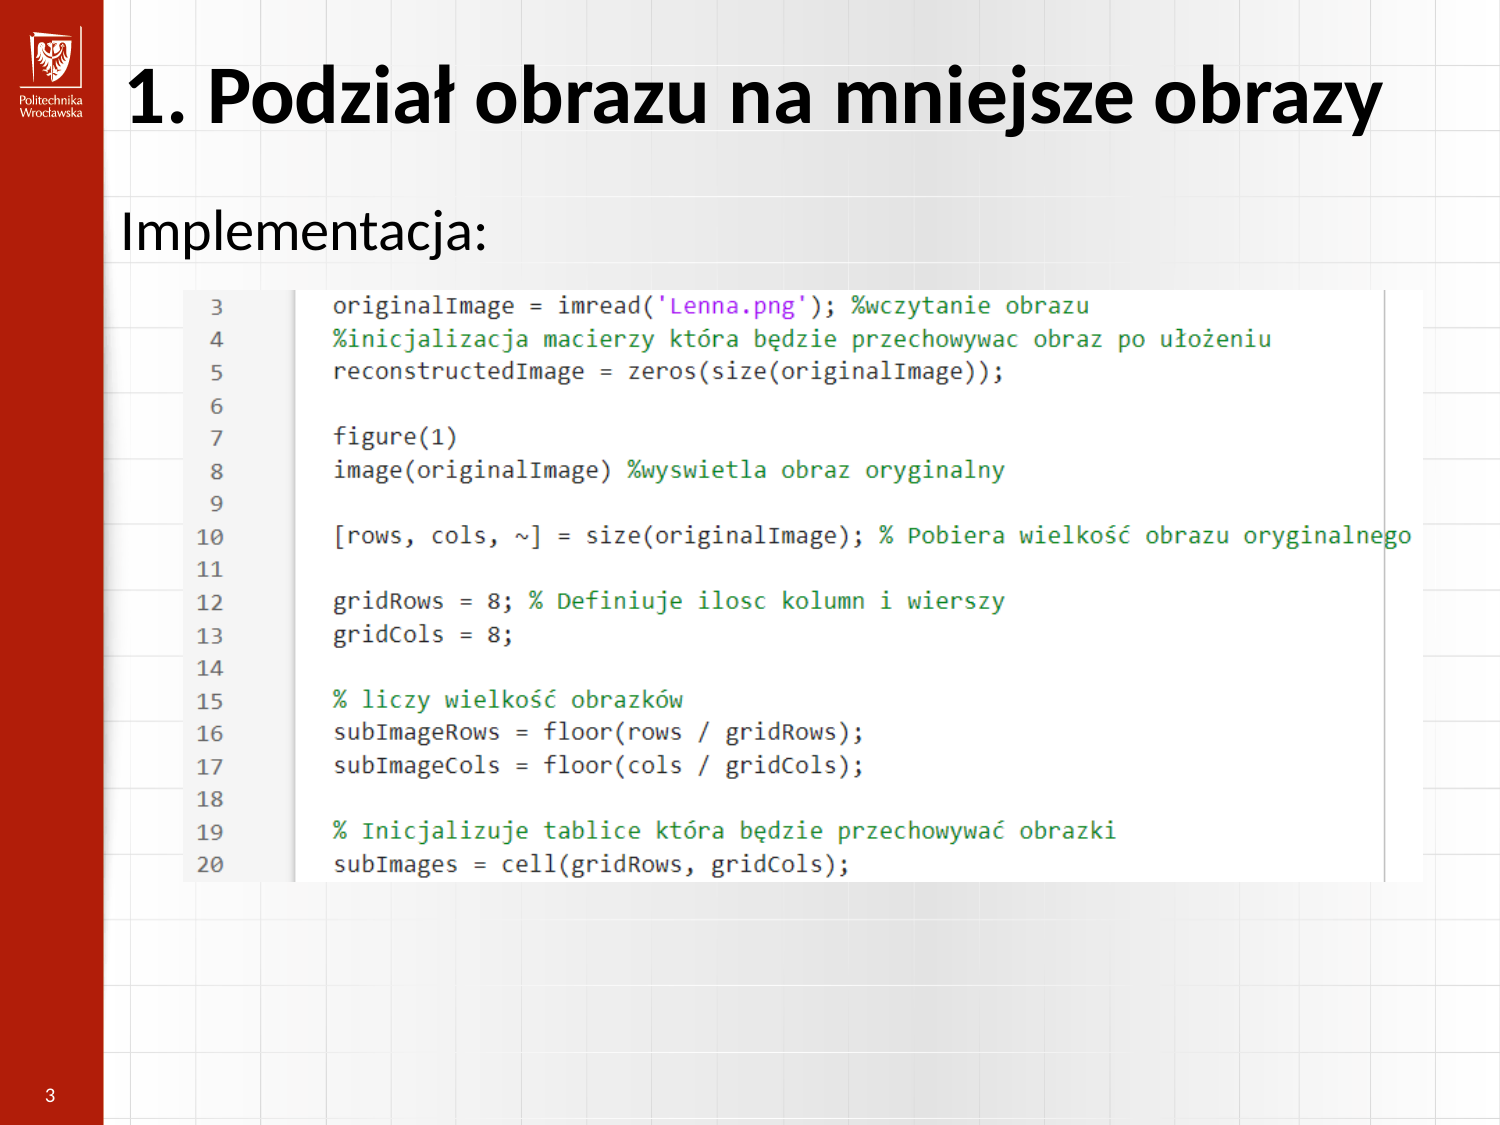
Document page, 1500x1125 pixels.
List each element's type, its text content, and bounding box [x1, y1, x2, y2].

list 1. Podział obrazu na mniejsze obrazy [123, 7, 1483, 173]
picture [0, 0, 1500, 1125]
list Implementacja: [120, 184, 1477, 1118]
